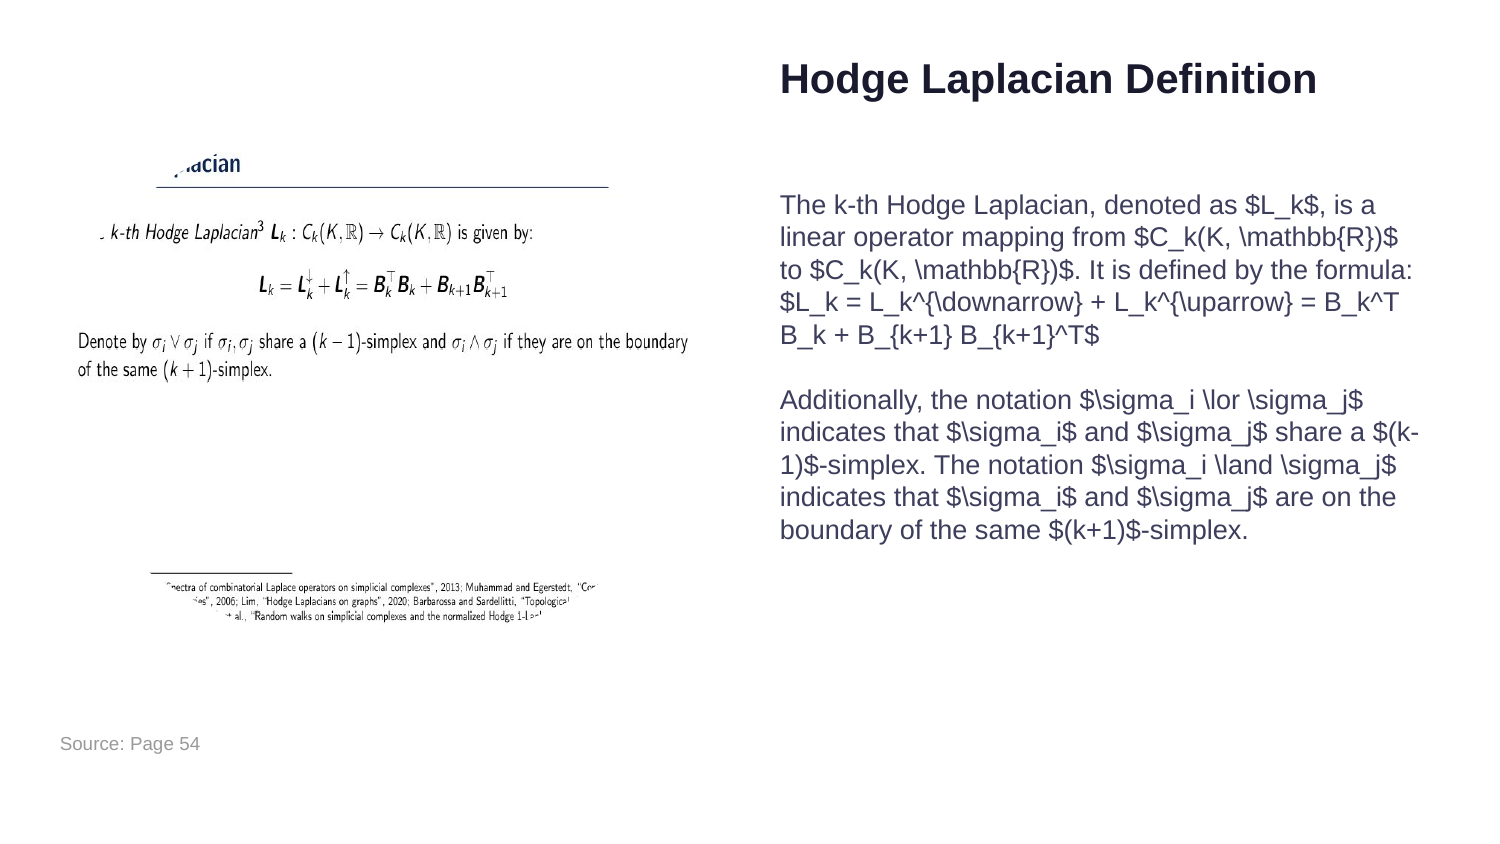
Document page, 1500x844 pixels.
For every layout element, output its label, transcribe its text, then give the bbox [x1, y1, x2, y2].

picture [44, 119, 720, 645]
text_box The k-th Hodge Laplacian, denoted as $L_k$, is a linear operator mapping from $C_k(K, \mathbb{R})$ to $C_k(K, \mathbb{R})$. It is defined by the formula: $L_k = L_k^{\downarrow} + L_k^{\uparrow} = B_k^T B_k + B_{k+1} B_{k+1}^T$ Additionally, the notation $\sigma_i \lor \sigma_j$ indicates that $\sigma_i$ and $\sigma_j$ share a $(k-1)$-simplex. The notation $\sigma_i \land \sigma_j$ indicates that $\sigma_i$ and $\sigma_j$ are on the boundary of the same $(k+1)$-simplex. [764, 179, 1440, 645]
text_box Source: Page 54 [44, 719, 495, 765]
text_box Hodge Laplacian Definition [764, 44, 1440, 165]
